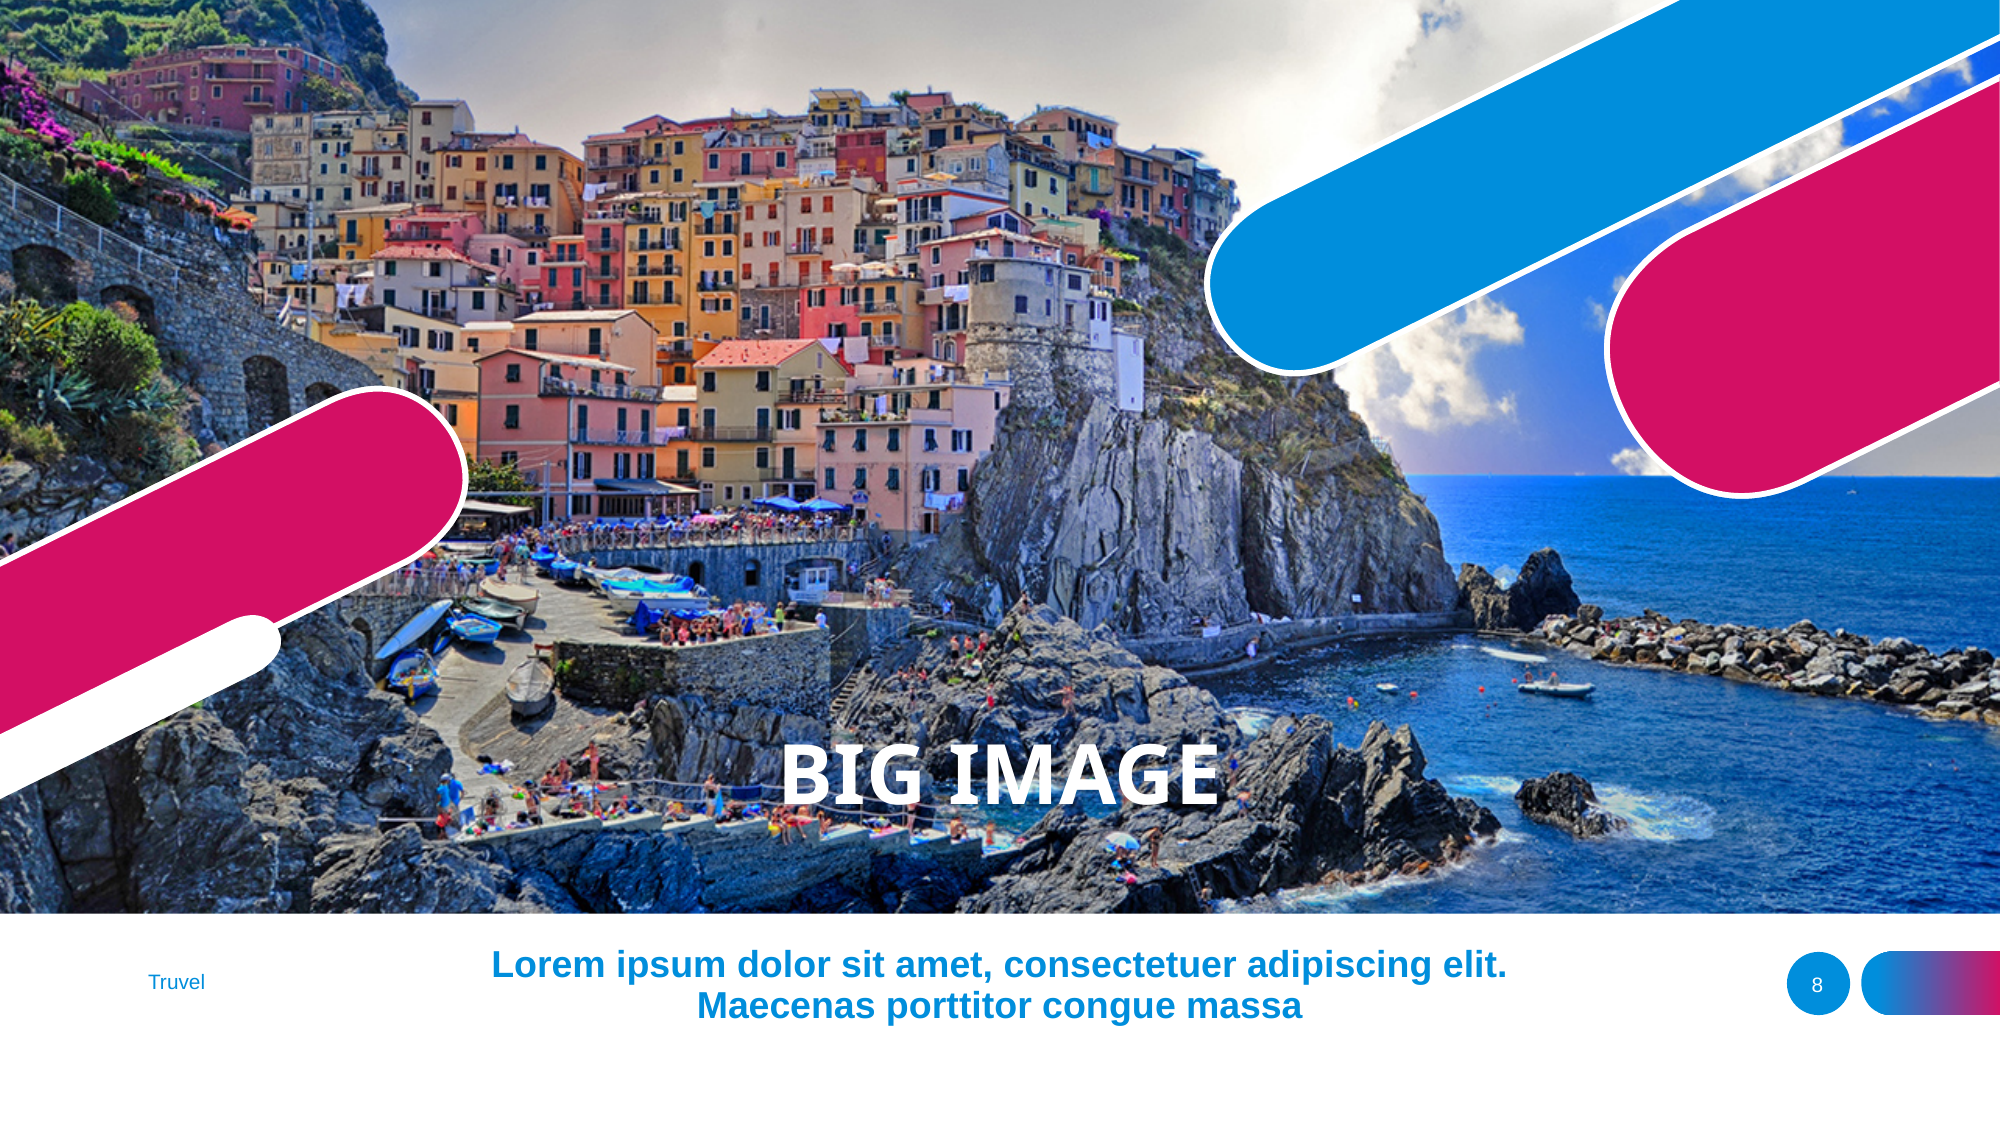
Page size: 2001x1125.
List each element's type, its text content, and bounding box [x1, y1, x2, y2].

list Lorem ipsum dolor sit amet, consectetuer adipiscing elit. Maecenas porttitor congue massa [395, 938, 1605, 1094]
footer Truvel [133, 951, 525, 1011]
slide_number 8 [1772, 954, 1863, 1015]
picture [0, 0, 2000, 914]
